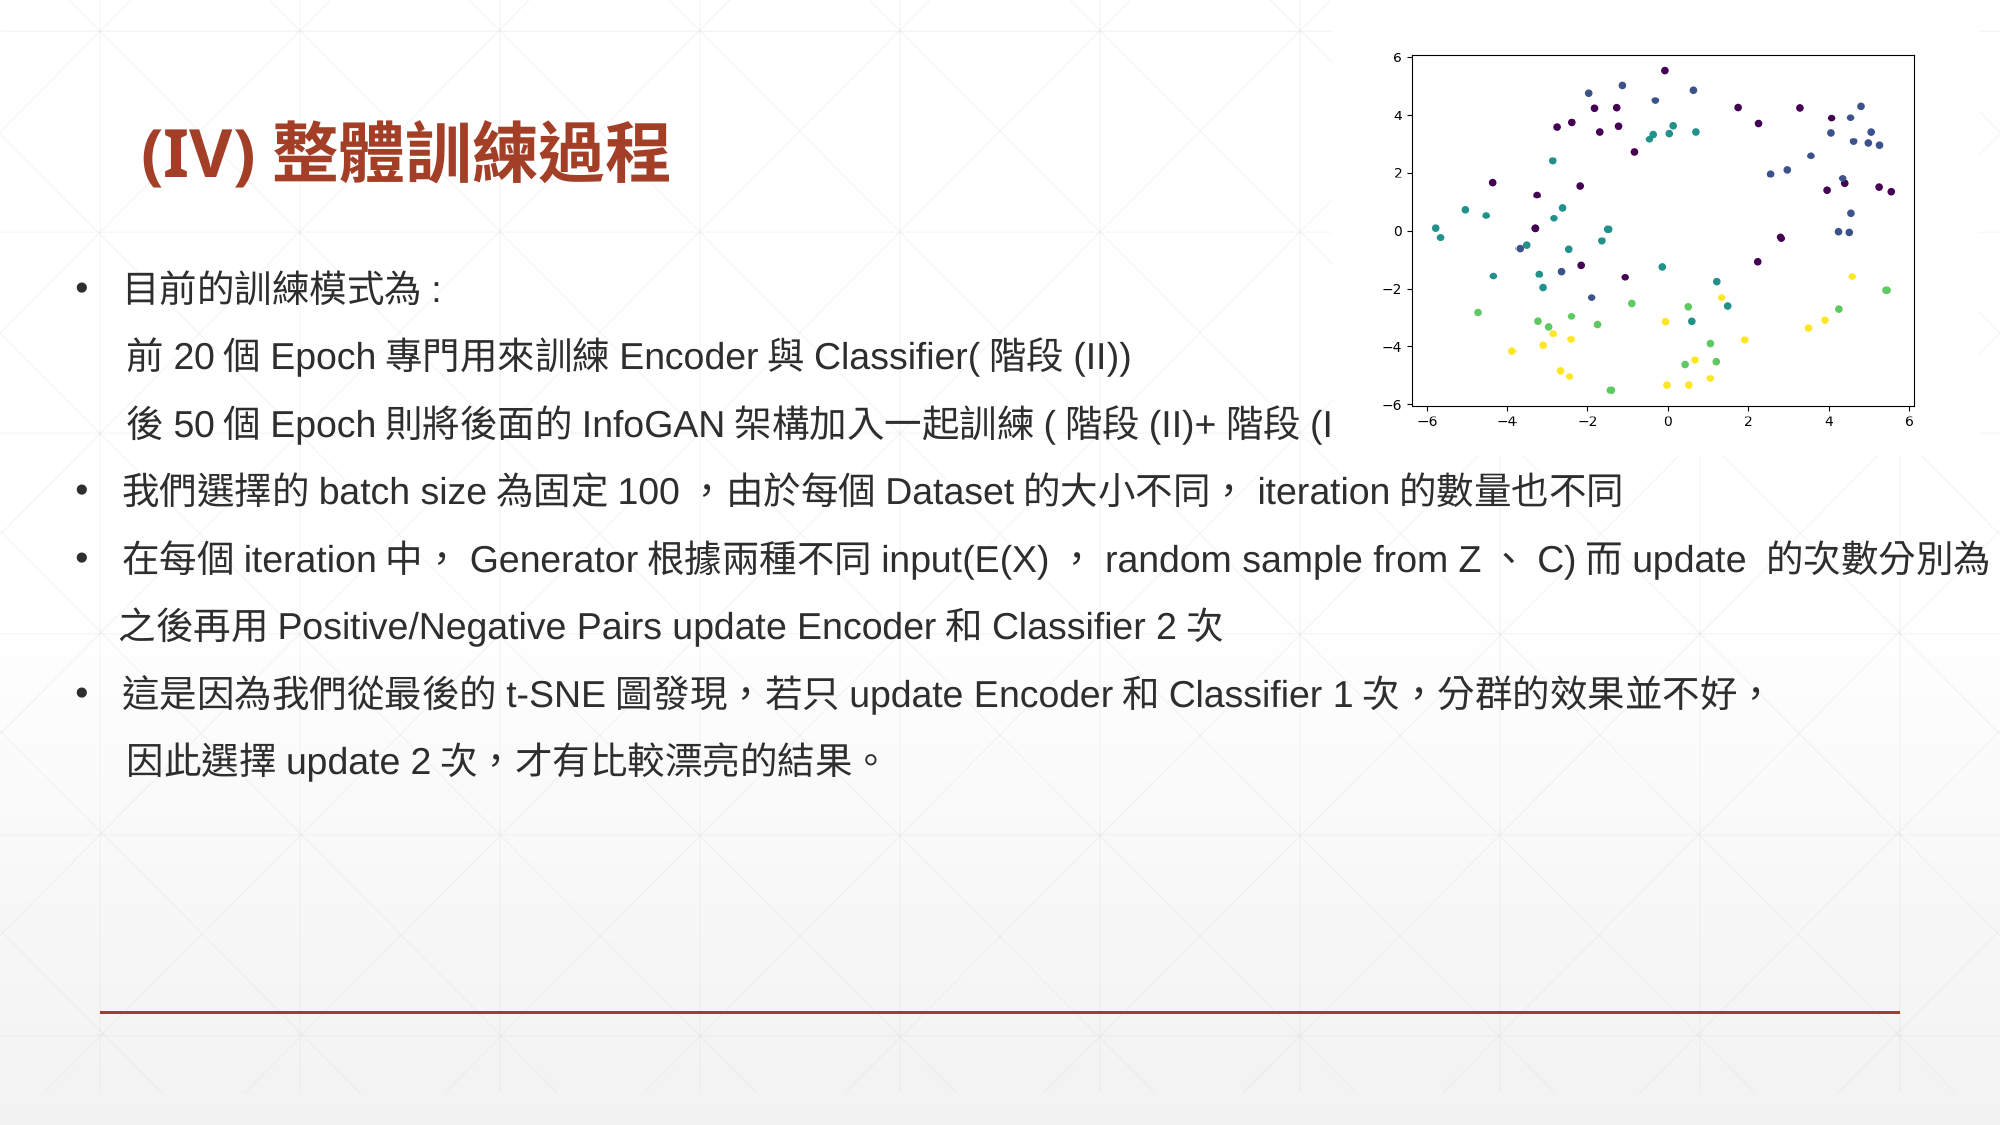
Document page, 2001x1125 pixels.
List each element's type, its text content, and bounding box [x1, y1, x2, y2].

title (IV)整體訓練過程 [108, 84, 1332, 234]
picture [1332, 0, 1979, 456]
text_box 目前的訓練模式為: 前20個Epoch專門用來訓練Encoder與Classifier(階段(II)) 後50個Epoch則將後面的InfoGAN架構加入一起訓練(階段(II)+階段(III)) 我們選擇的batch size為固定100，由於每個Dataset的大小不同，iteration的數量也不同 在每個iteration中，Generator根據兩種不同input(E(X)，random sample from Z、C)而update 的次數分別為1:1 之後再用Positive/Negative Pairs update Encoder和Classifier 2次 這是因為我們從最後的t-SNE圖發現，若只update Encoder和Classifier 1次，分群的效果並不好， 因此選擇update 2次，才有比較漂亮的結果。 [60, 234, 2000, 858]
